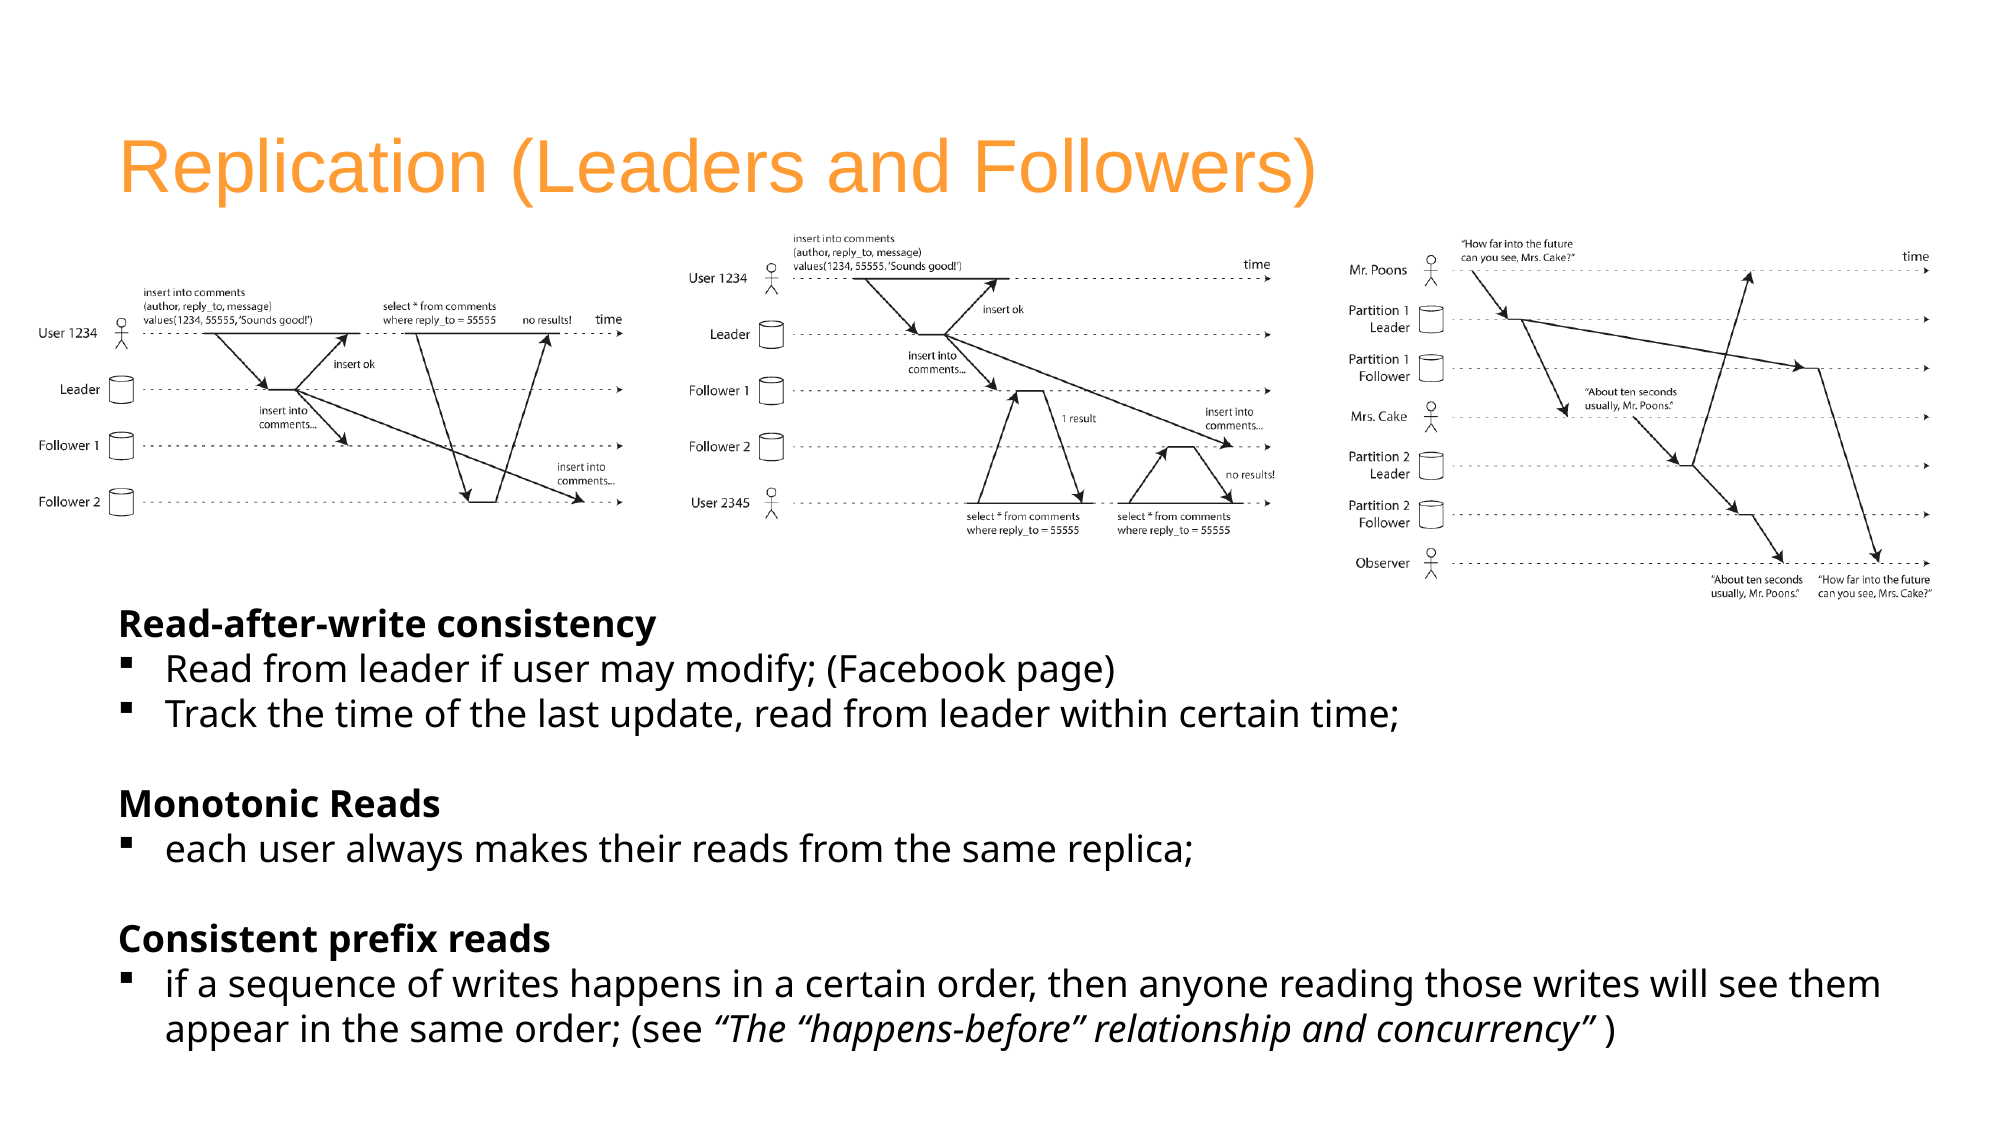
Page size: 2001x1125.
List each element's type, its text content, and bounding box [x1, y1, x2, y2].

title Replication (Leaders and Followers) [103, 59, 1909, 278]
picture [33, 282, 634, 518]
picture [1343, 228, 1944, 604]
text_box Read-after-write consistency Read from leader if user may modify; (Facebook page) Track the time of the last update, read from leader within certain time; Monotonic Reads each user always makes their reads from the same replica; Consistent prefix reads if a sequence of writes happens in a certain order, then anyone reading those writes will see them appear in the same order; (see “The “happens-before” relationship and concurrency” ) [103, 592, 1944, 1058]
picture [681, 228, 1282, 545]
